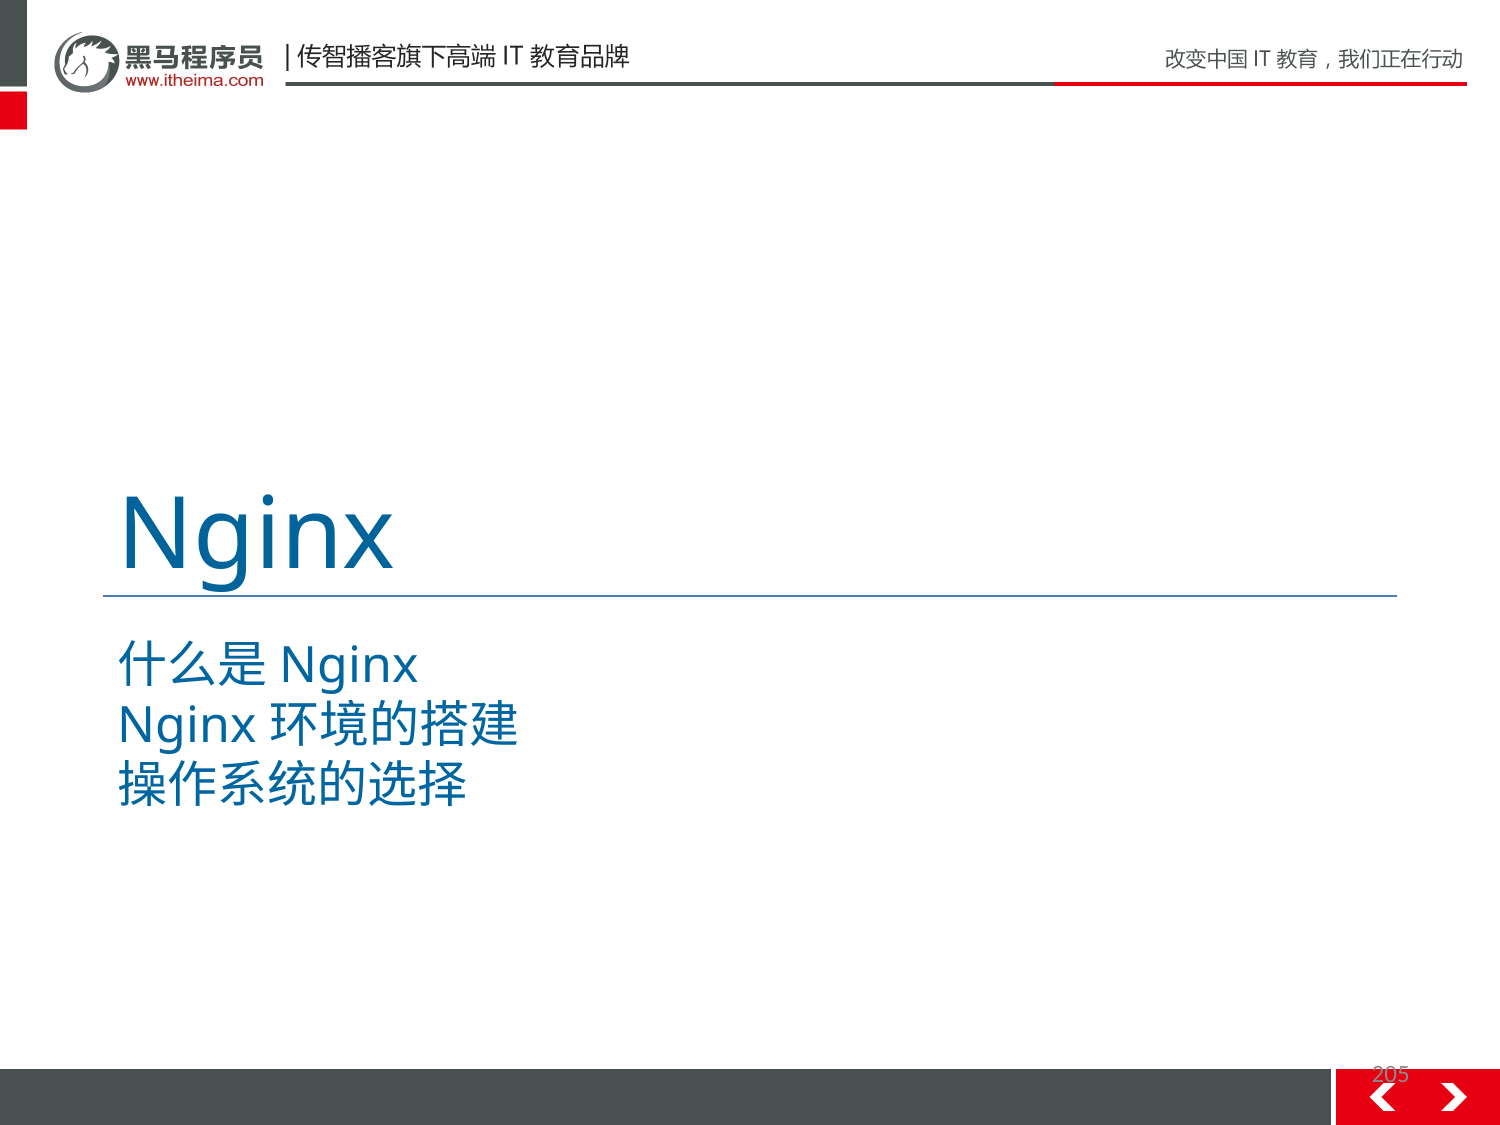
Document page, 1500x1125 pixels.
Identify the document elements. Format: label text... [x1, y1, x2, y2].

subtitle 什么是Nginx Nginx环境的搭建 操作系统的选择 [103, 624, 1397, 1036]
title Nginx [103, 95, 1397, 596]
picture [0, 0, 1500, 1125]
slide_number 205 [1074, 1042, 1425, 1103]
